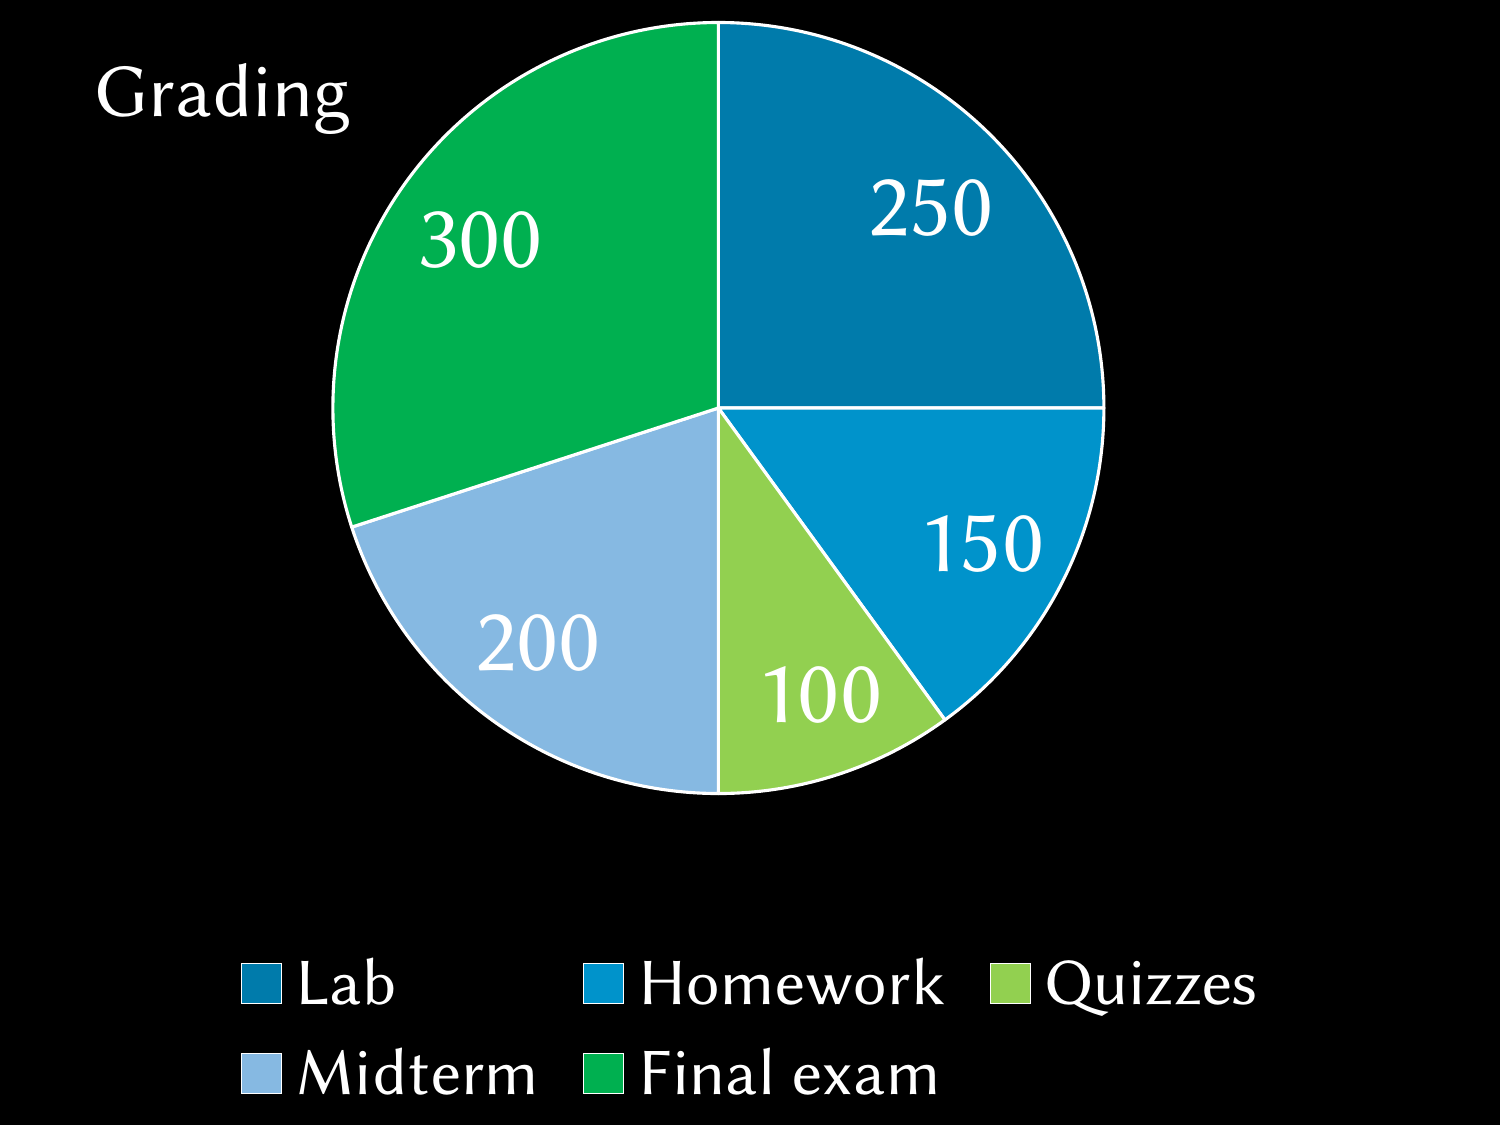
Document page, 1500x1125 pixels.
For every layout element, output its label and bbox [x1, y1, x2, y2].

chart [0, 0, 1500, 1125]
